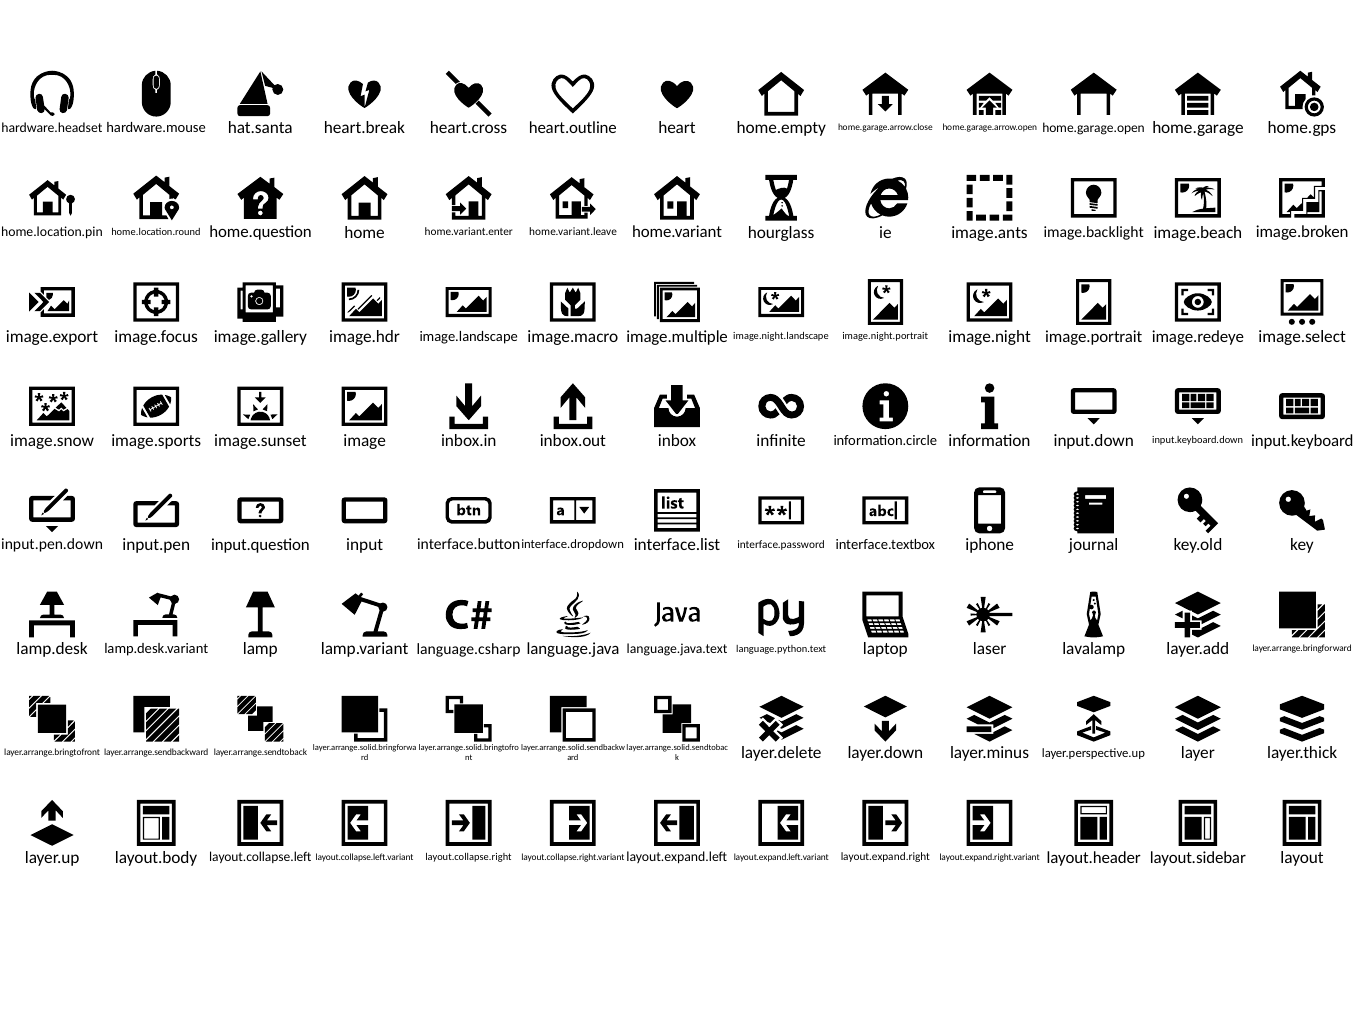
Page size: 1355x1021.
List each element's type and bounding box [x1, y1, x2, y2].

text_box [549, 177, 596, 219]
text_box [237, 386, 284, 426]
text_box [1279, 178, 1325, 218]
text_box [1006, 188, 1013, 198]
text_box [560, 383, 586, 421]
text_box [559, 591, 590, 630]
text_box [41, 799, 63, 821]
text_box [1077, 695, 1111, 713]
text_box [551, 74, 595, 114]
text_box [29, 488, 75, 522]
text_box [237, 176, 284, 219]
text_box [660, 80, 694, 109]
text_box [966, 282, 1013, 322]
text_box [1174, 714, 1221, 731]
text_box [862, 496, 909, 525]
text_box [662, 606, 674, 622]
text_box [456, 383, 482, 421]
text_box [39, 591, 65, 619]
text_box [0, 70, 1355, 139]
text_box [1191, 418, 1204, 425]
text_box [348, 80, 381, 109]
text_box [758, 287, 805, 318]
text_box [1070, 178, 1117, 218]
text_box [148, 592, 180, 618]
text_box [1174, 695, 1221, 719]
text_box [979, 174, 990, 181]
text_box [674, 607, 688, 622]
text_box [0, 695, 1355, 763]
text_box [1192, 610, 1221, 625]
text_box [863, 695, 907, 718]
text_box [1279, 695, 1325, 718]
text_box [688, 606, 700, 622]
text_box [665, 385, 689, 414]
text_box [341, 386, 388, 426]
text_box [759, 695, 804, 718]
text_box [1006, 201, 1013, 212]
text_box [1174, 72, 1221, 115]
text_box [1174, 610, 1183, 619]
text_box [1187, 95, 1209, 101]
text_box [758, 393, 805, 419]
text_box [984, 383, 995, 393]
text_box [654, 281, 700, 323]
text_box [549, 497, 596, 524]
text_box [29, 292, 39, 312]
text_box [1279, 716, 1325, 730]
text_box [0, 591, 1355, 659]
text_box [34, 287, 75, 317]
text_box [1006, 174, 1013, 185]
text_box [237, 282, 284, 322]
text_box [865, 176, 909, 219]
text_box [145, 493, 173, 521]
text_box [445, 599, 492, 630]
text_box [29, 386, 75, 426]
text_box [1174, 388, 1221, 414]
text_box [966, 72, 1013, 115]
text_box [1174, 591, 1221, 615]
text_box [1280, 279, 1324, 316]
text_box [966, 596, 1013, 633]
text_box [133, 386, 180, 426]
text_box [993, 174, 1003, 181]
text_box [0, 799, 1355, 868]
text_box [1070, 388, 1117, 414]
text_box [778, 714, 804, 729]
text_box [0, 279, 1355, 347]
text_box [966, 174, 977, 181]
text_box [29, 180, 75, 216]
text_box [0, 383, 1355, 451]
text_box [239, 71, 284, 104]
text_box [1294, 190, 1325, 218]
text_box [1087, 418, 1100, 425]
text_box [877, 95, 893, 112]
text_box [966, 714, 1013, 729]
text_box [0, 174, 1355, 243]
text_box [862, 72, 909, 115]
text_box [237, 497, 284, 524]
text_box [966, 197, 973, 208]
text_box [341, 282, 388, 322]
text_box [1187, 110, 1209, 115]
text_box [133, 695, 170, 733]
text_box [1279, 490, 1325, 531]
text_box [966, 184, 973, 195]
text_box [445, 287, 492, 318]
text_box [549, 282, 596, 322]
text_box [1279, 393, 1325, 420]
text_box [341, 497, 388, 524]
text_box [1070, 72, 1117, 115]
text_box [1187, 102, 1209, 108]
text_box [966, 695, 1013, 719]
text_box [1174, 178, 1221, 218]
text_box [133, 282, 180, 322]
text_box [758, 496, 805, 525]
text_box [445, 497, 492, 524]
text_box [1174, 282, 1221, 322]
text_box [654, 602, 661, 627]
text_box [0, 487, 1355, 555]
text_box [133, 501, 180, 528]
